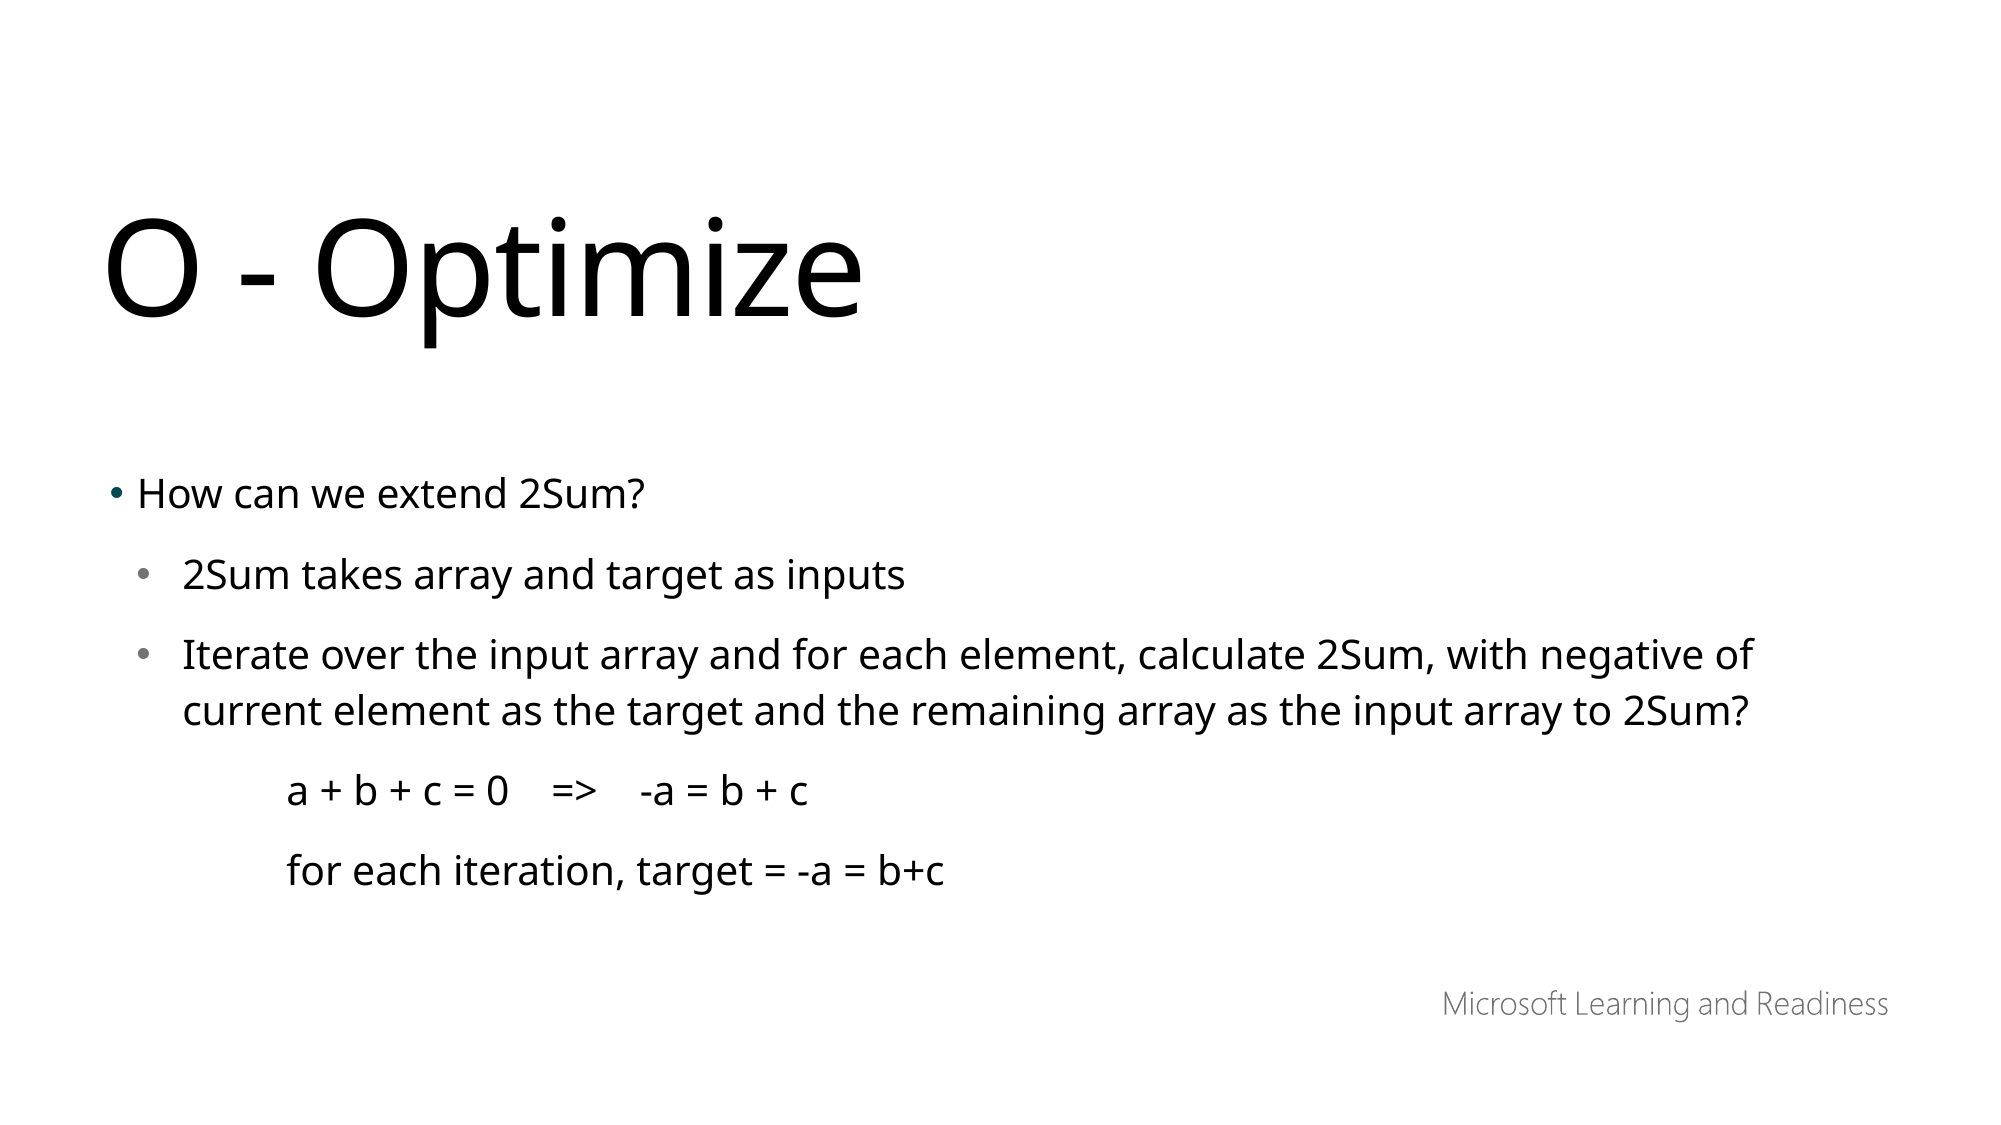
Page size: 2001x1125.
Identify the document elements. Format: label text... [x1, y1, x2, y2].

list O - Optimize [100, 200, 1876, 327]
list How can we extend 2Sum? 2Sum takes array and target as inputs Iterate over the input array and for each element, calculate 2Sum, with negative of current element as the target and the remaining array as the input array to 2Sum? a + b + c = 0 => -a = b + c for each iteration, target = -a = b+c [109, 461, 1877, 951]
